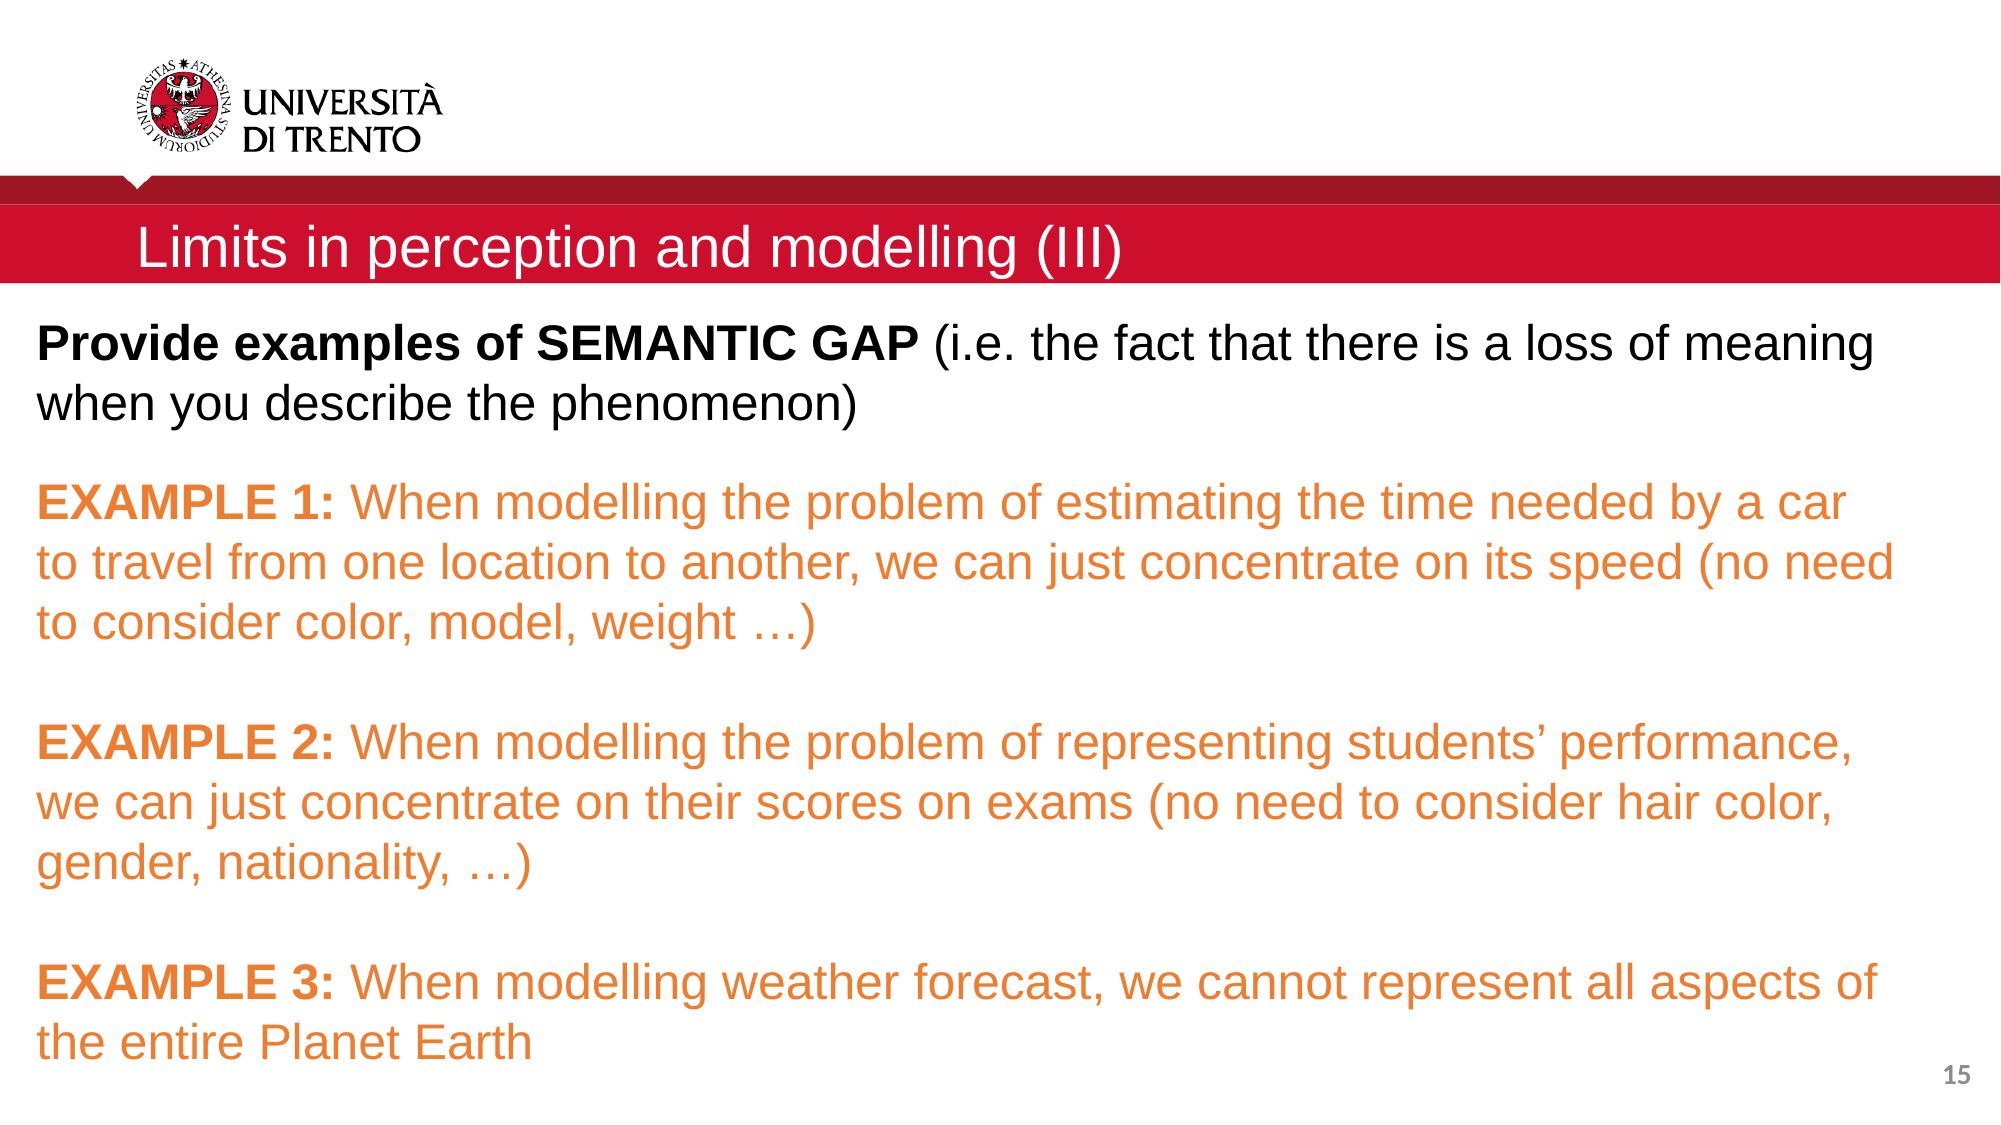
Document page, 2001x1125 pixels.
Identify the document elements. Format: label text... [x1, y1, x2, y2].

list Limits in perception and modelling (III) [121, 209, 1858, 280]
slide_number 15 [1536, 1042, 1987, 1103]
text_box Provide examples of SEMANTIC GAP (i.e. the fact that there is a loss of meaning when you describe the phenomenon) [21, 302, 1987, 438]
text_box EXAMPLE 1: When modelling the problem of estimating the time needed by a car to travel from one location to another, we can just concentrate on its speed (no need to consider color, model, weight …) EXAMPLE 2: When modelling the problem of representing students’ performance, we can just concentrate on their scores on exams (no need to consider hair color, gender, nationality, …) EXAMPLE 3: When modelling weather forecast, we cannot represent all aspects of the entire Planet Earth [21, 461, 1919, 1077]
picture [0, 0, 2001, 1125]
